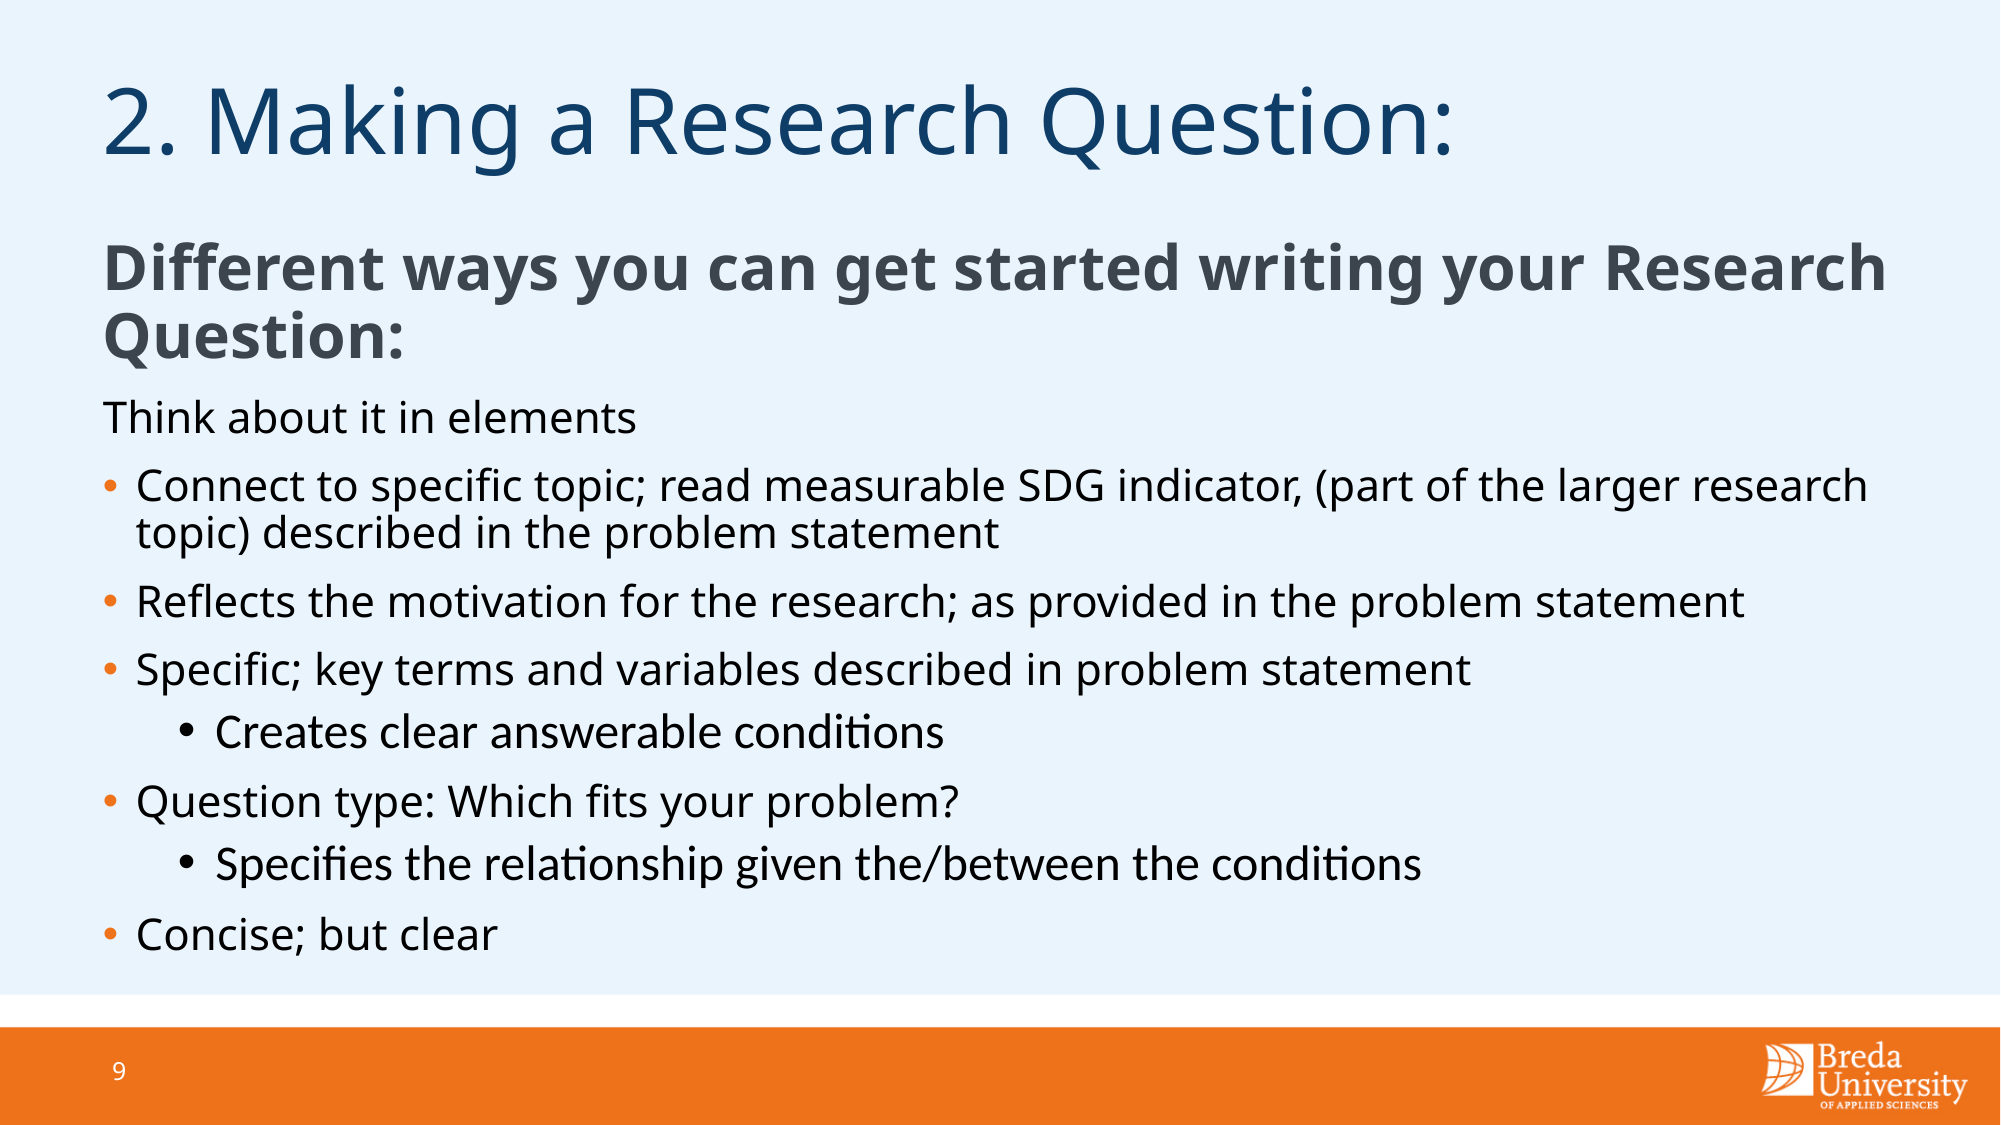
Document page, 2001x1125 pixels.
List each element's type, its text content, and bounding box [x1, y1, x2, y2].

picture [0, 0, 2001, 1125]
list Think about it in elements Connect to specific topic; read measurable SDG indicator, (part of the larger research topic) described in the problem statement Reflects the motivation for the research; as provided in the problem statement Specific; key terms and variables described in problem statement Creates clear answerable conditions Question type: Which fits your problem? Specifies the relationship given the/between the conditions Concise; but clear [88, 388, 1917, 922]
title 2. Making a Research Question: [88, 67, 1917, 210]
list Different ways you can get started writing your Research Question: [88, 229, 1917, 307]
slide_number 9 [97, 1042, 198, 1103]
